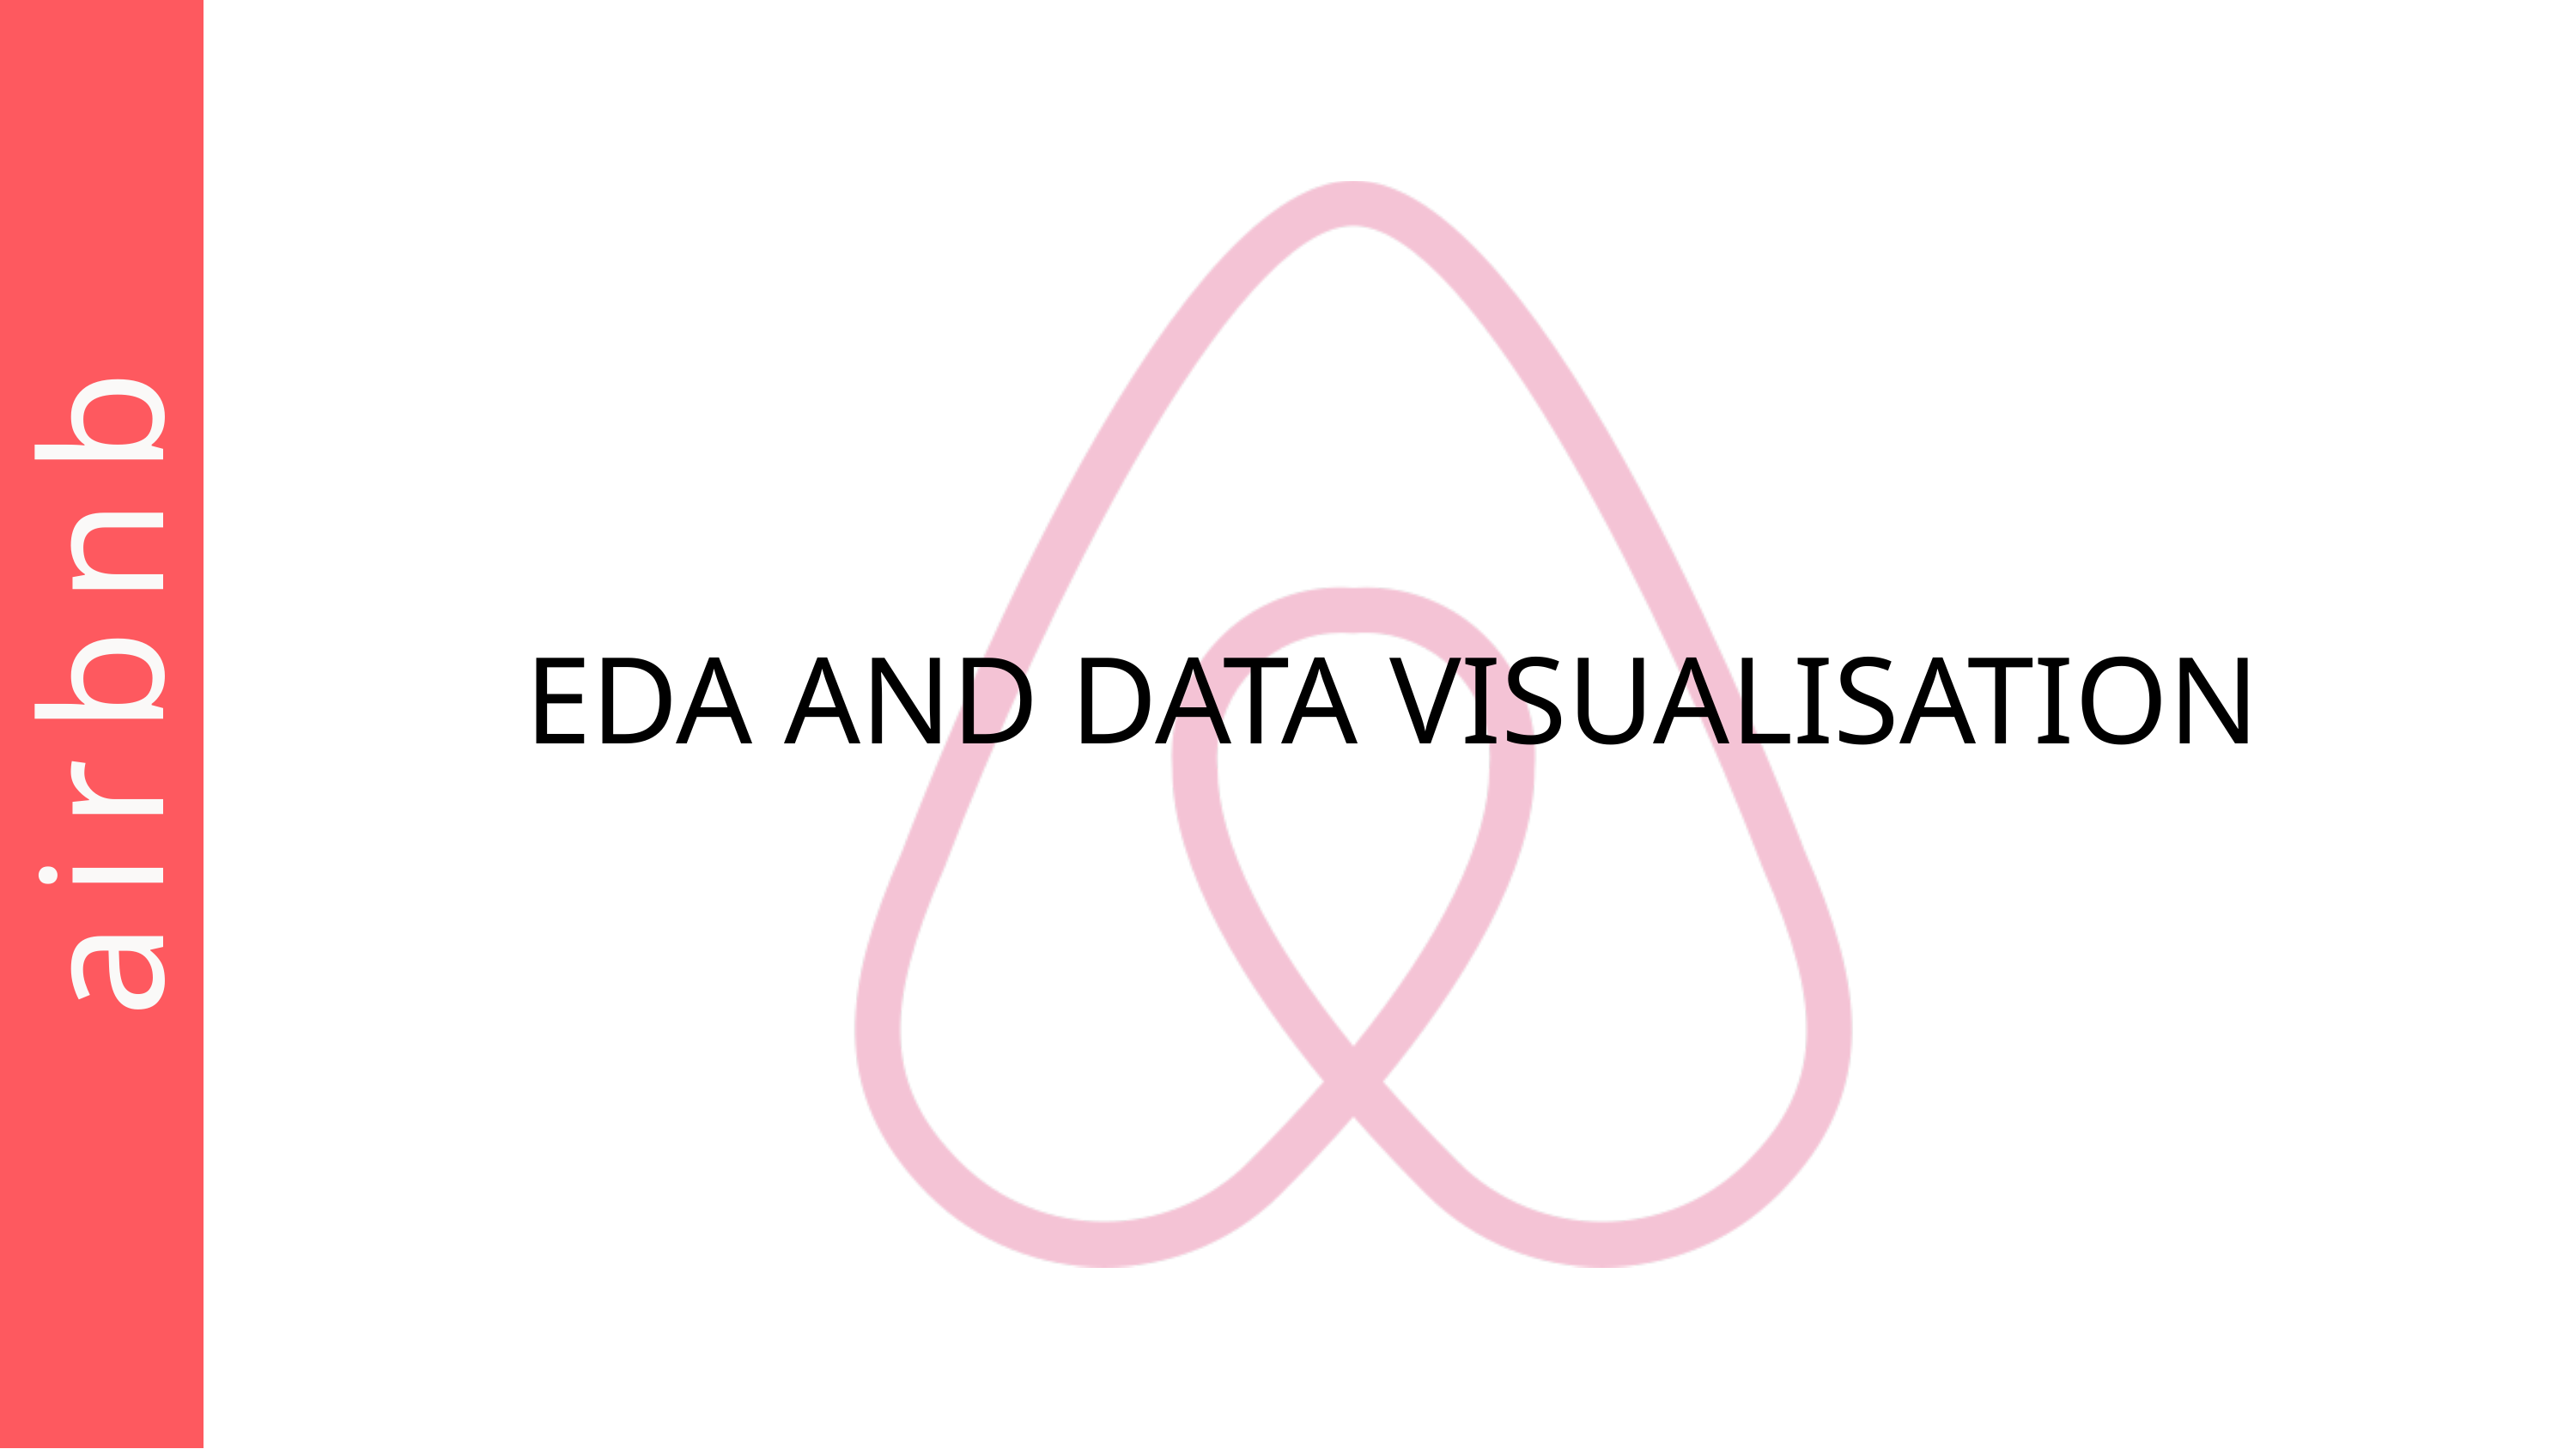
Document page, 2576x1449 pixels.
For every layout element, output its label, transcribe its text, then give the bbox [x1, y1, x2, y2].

picture [810, 180, 1898, 1268]
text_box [0, 0, 204, 1449]
text_box EDA AND DATA VISUALISATION [1902, 636, 2287, 768]
text_box EDA AND DATA VISUALISATION [497, 636, 805, 768]
